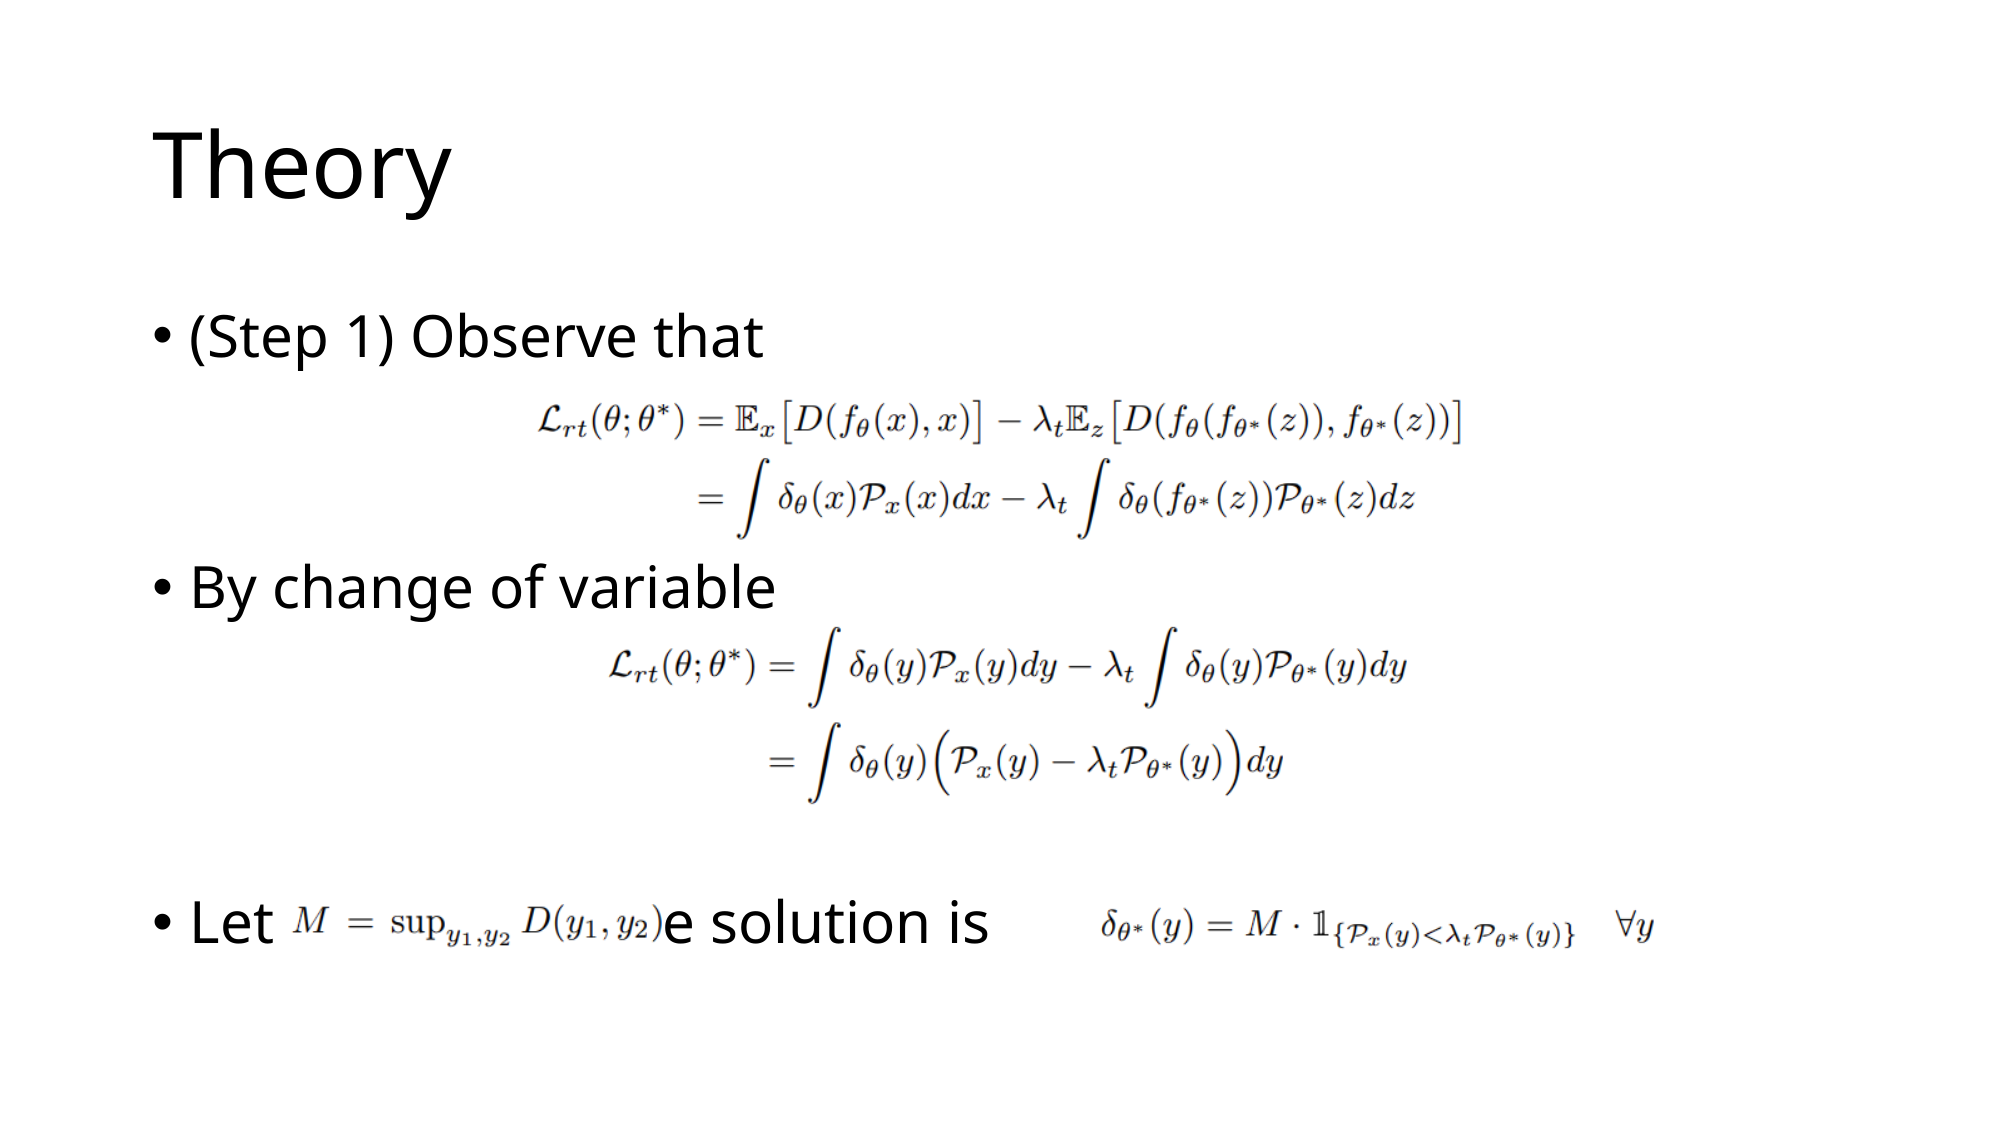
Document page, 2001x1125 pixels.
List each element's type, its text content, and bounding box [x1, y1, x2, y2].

picture [1086, 894, 1660, 958]
picture [288, 894, 662, 948]
picture [533, 388, 1467, 546]
picture [588, 612, 1412, 813]
title Theory [137, 59, 1863, 278]
list (Step 1) Observe that By change of variable Let . The solution is [137, 299, 1863, 1014]
